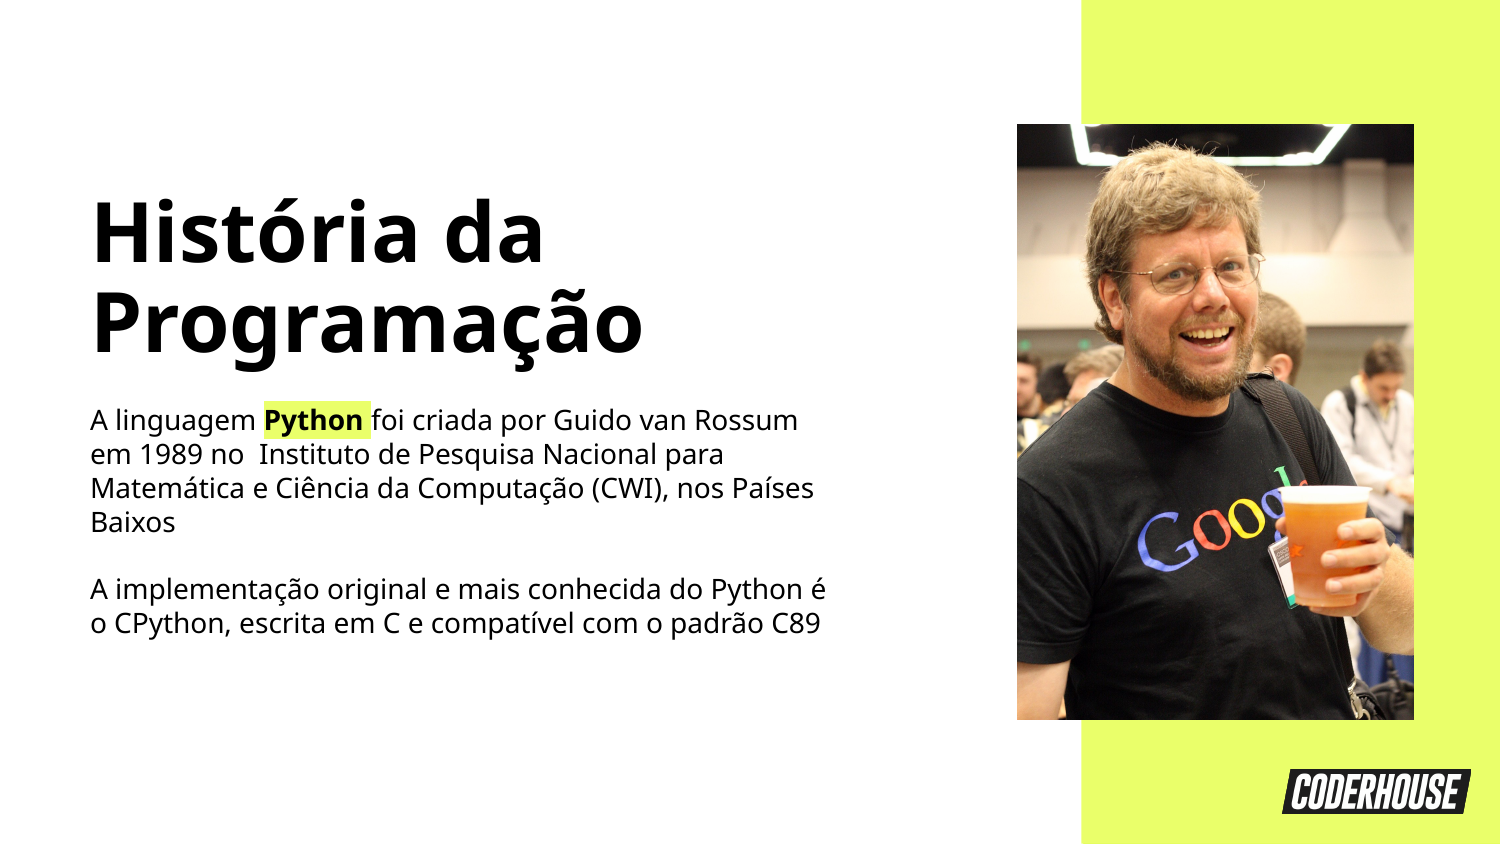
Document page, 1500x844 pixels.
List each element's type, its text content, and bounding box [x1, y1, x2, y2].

text_box História da Programação [75, 175, 851, 386]
picture [0, 0, 1414, 844]
text_box A linguagem Python foi criada por Guido van Rossum em 1989 no Instituto de Pesquisa Nacional para Matemática e Ciência da Computação (CWI), nos Países Baixos A implementação original e mais conhecida do Python é o CPython, escrita em C e compatível com o padrão C89 [75, 387, 851, 722]
picture [1281, 769, 1471, 814]
